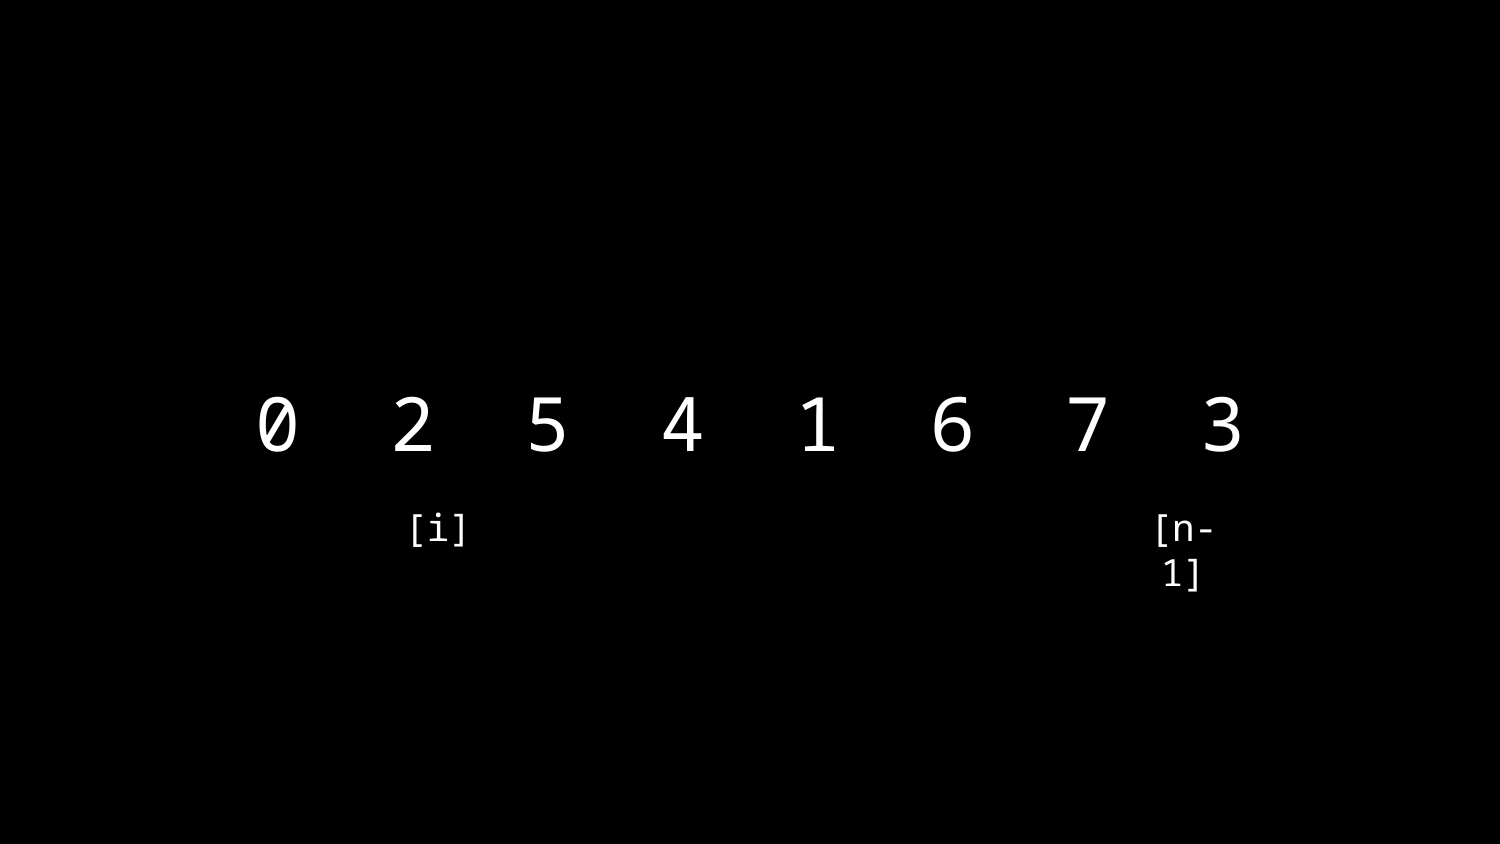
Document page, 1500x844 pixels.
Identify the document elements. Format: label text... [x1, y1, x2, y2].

text_box [i] [380, 488, 496, 582]
text_box [n-1] [1115, 488, 1251, 582]
title 0 2 5 4 1 6 7 3 [51, 352, 1449, 491]
